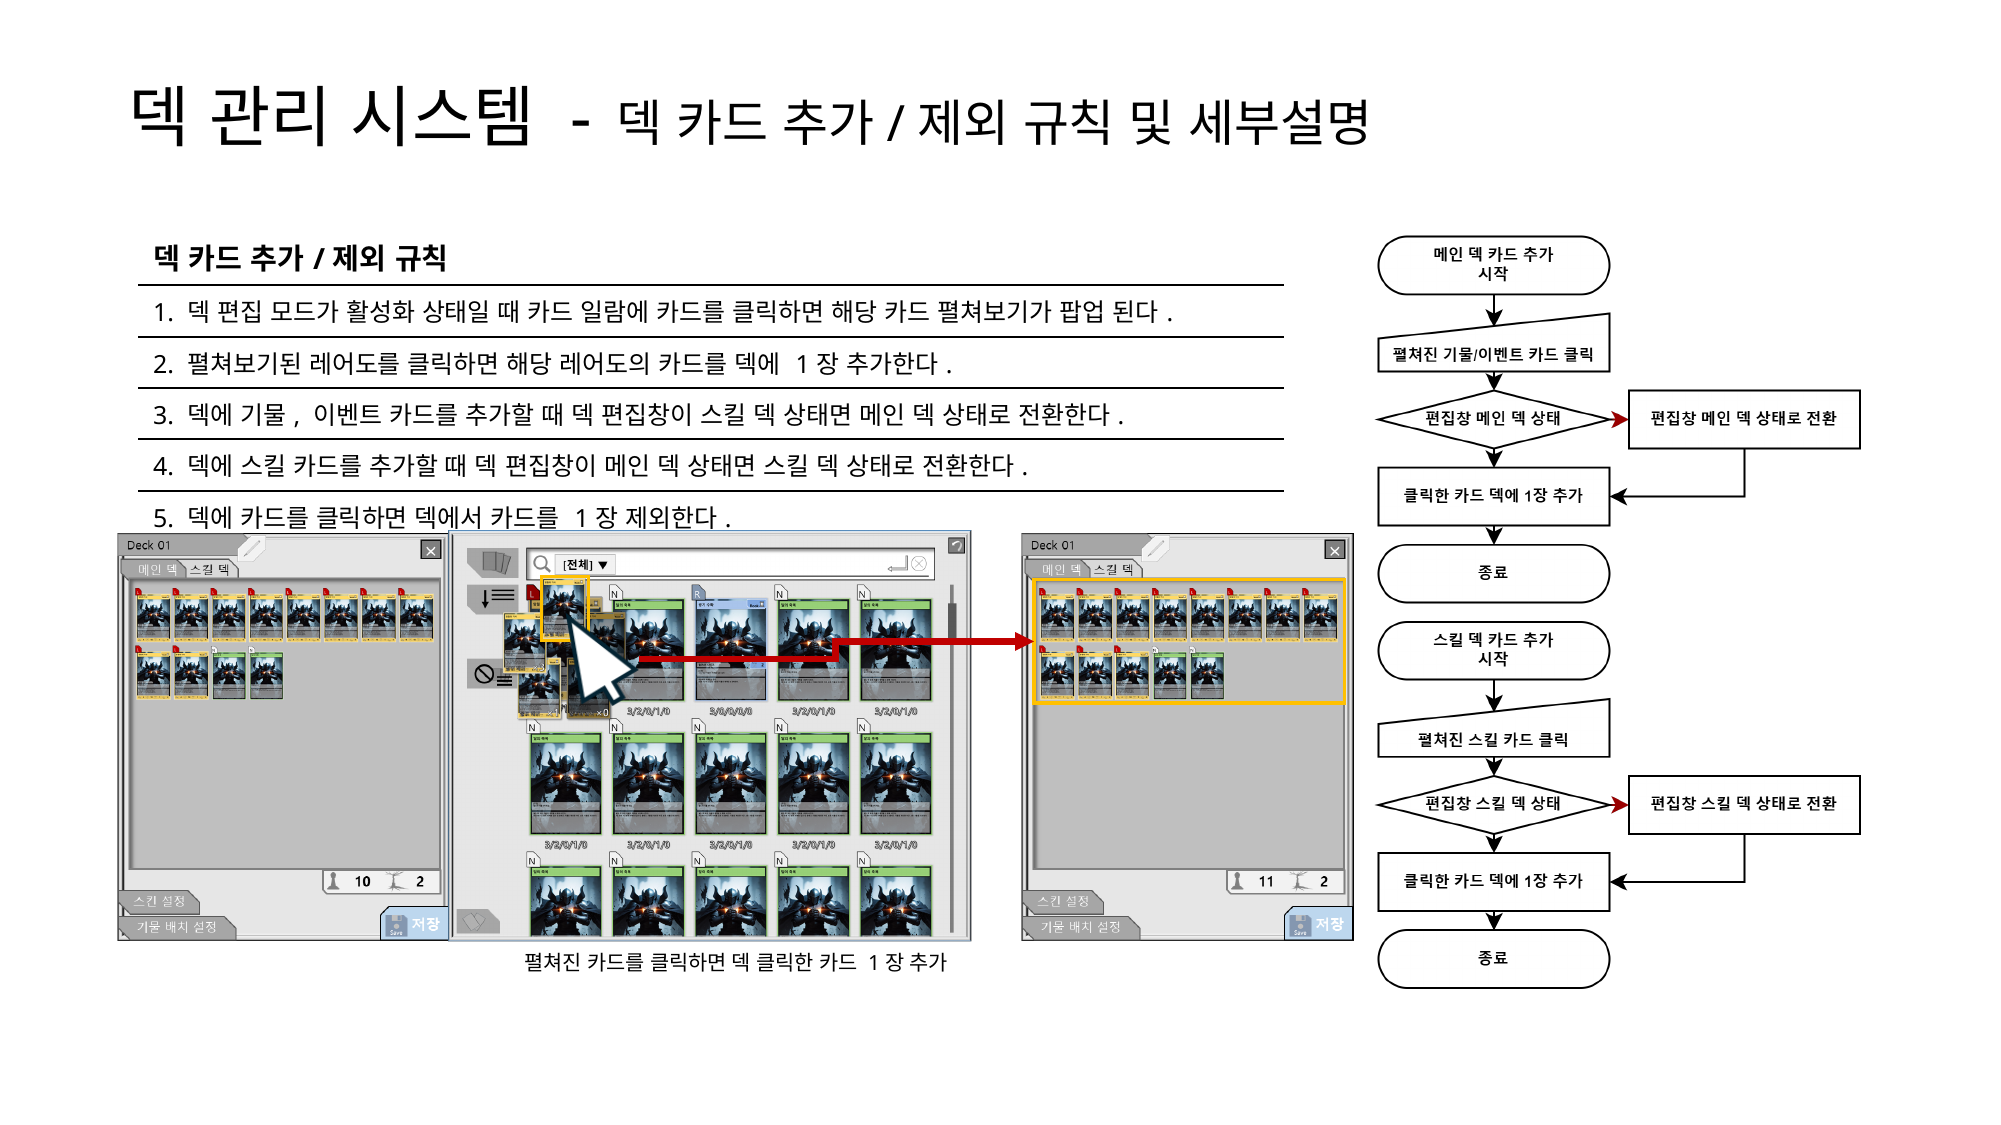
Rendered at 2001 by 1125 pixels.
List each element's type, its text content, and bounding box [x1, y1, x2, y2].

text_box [638, 641, 1034, 659]
table_cell 5. 덱에 카드를 클릭하면 덱에서 카드를 1장 제외한다. [138, 492, 1284, 542]
picture [1357, 216, 1882, 1008]
table_cell 3. 덱에 기물, 이벤트 카드를 추가할 때 덱 편집창이 스킬 덱 상태면 메인 덱 상태로 전환한다. [138, 389, 1284, 438]
table_header 덱 카드 추가/제외 규칙 [138, 228, 1284, 284]
picture [501, 576, 639, 723]
table_cell 1. 덱 편집 모드가 활성화 상태일 때 카드 일람에 카드를 클릭하면 해당 카드 펼쳐보기가 팝업 된다. [138, 286, 1284, 336]
table_cell 4. 덱에 스킬 카드를 추가할 때 덱 편집창이 메인 덱 상태면 스킬 덱 상태로 전환한다. [138, 440, 1284, 490]
text_box 덱 관리 시스템 - 덱 카드 추가/제외 규칙 및 세부설명 [113, 63, 1886, 167]
table_cell 2. 펼쳐보기된 레어도를 클릭하면 해당 레어도의 카드를 덱에 1장 추가한다. [138, 338, 1284, 387]
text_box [116, 528, 972, 942]
text_box 펼쳐진 카드를 클릭하면 덱 클릭한 카드 1장 추가 [116, 942, 1356, 982]
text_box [1020, 528, 1356, 942]
